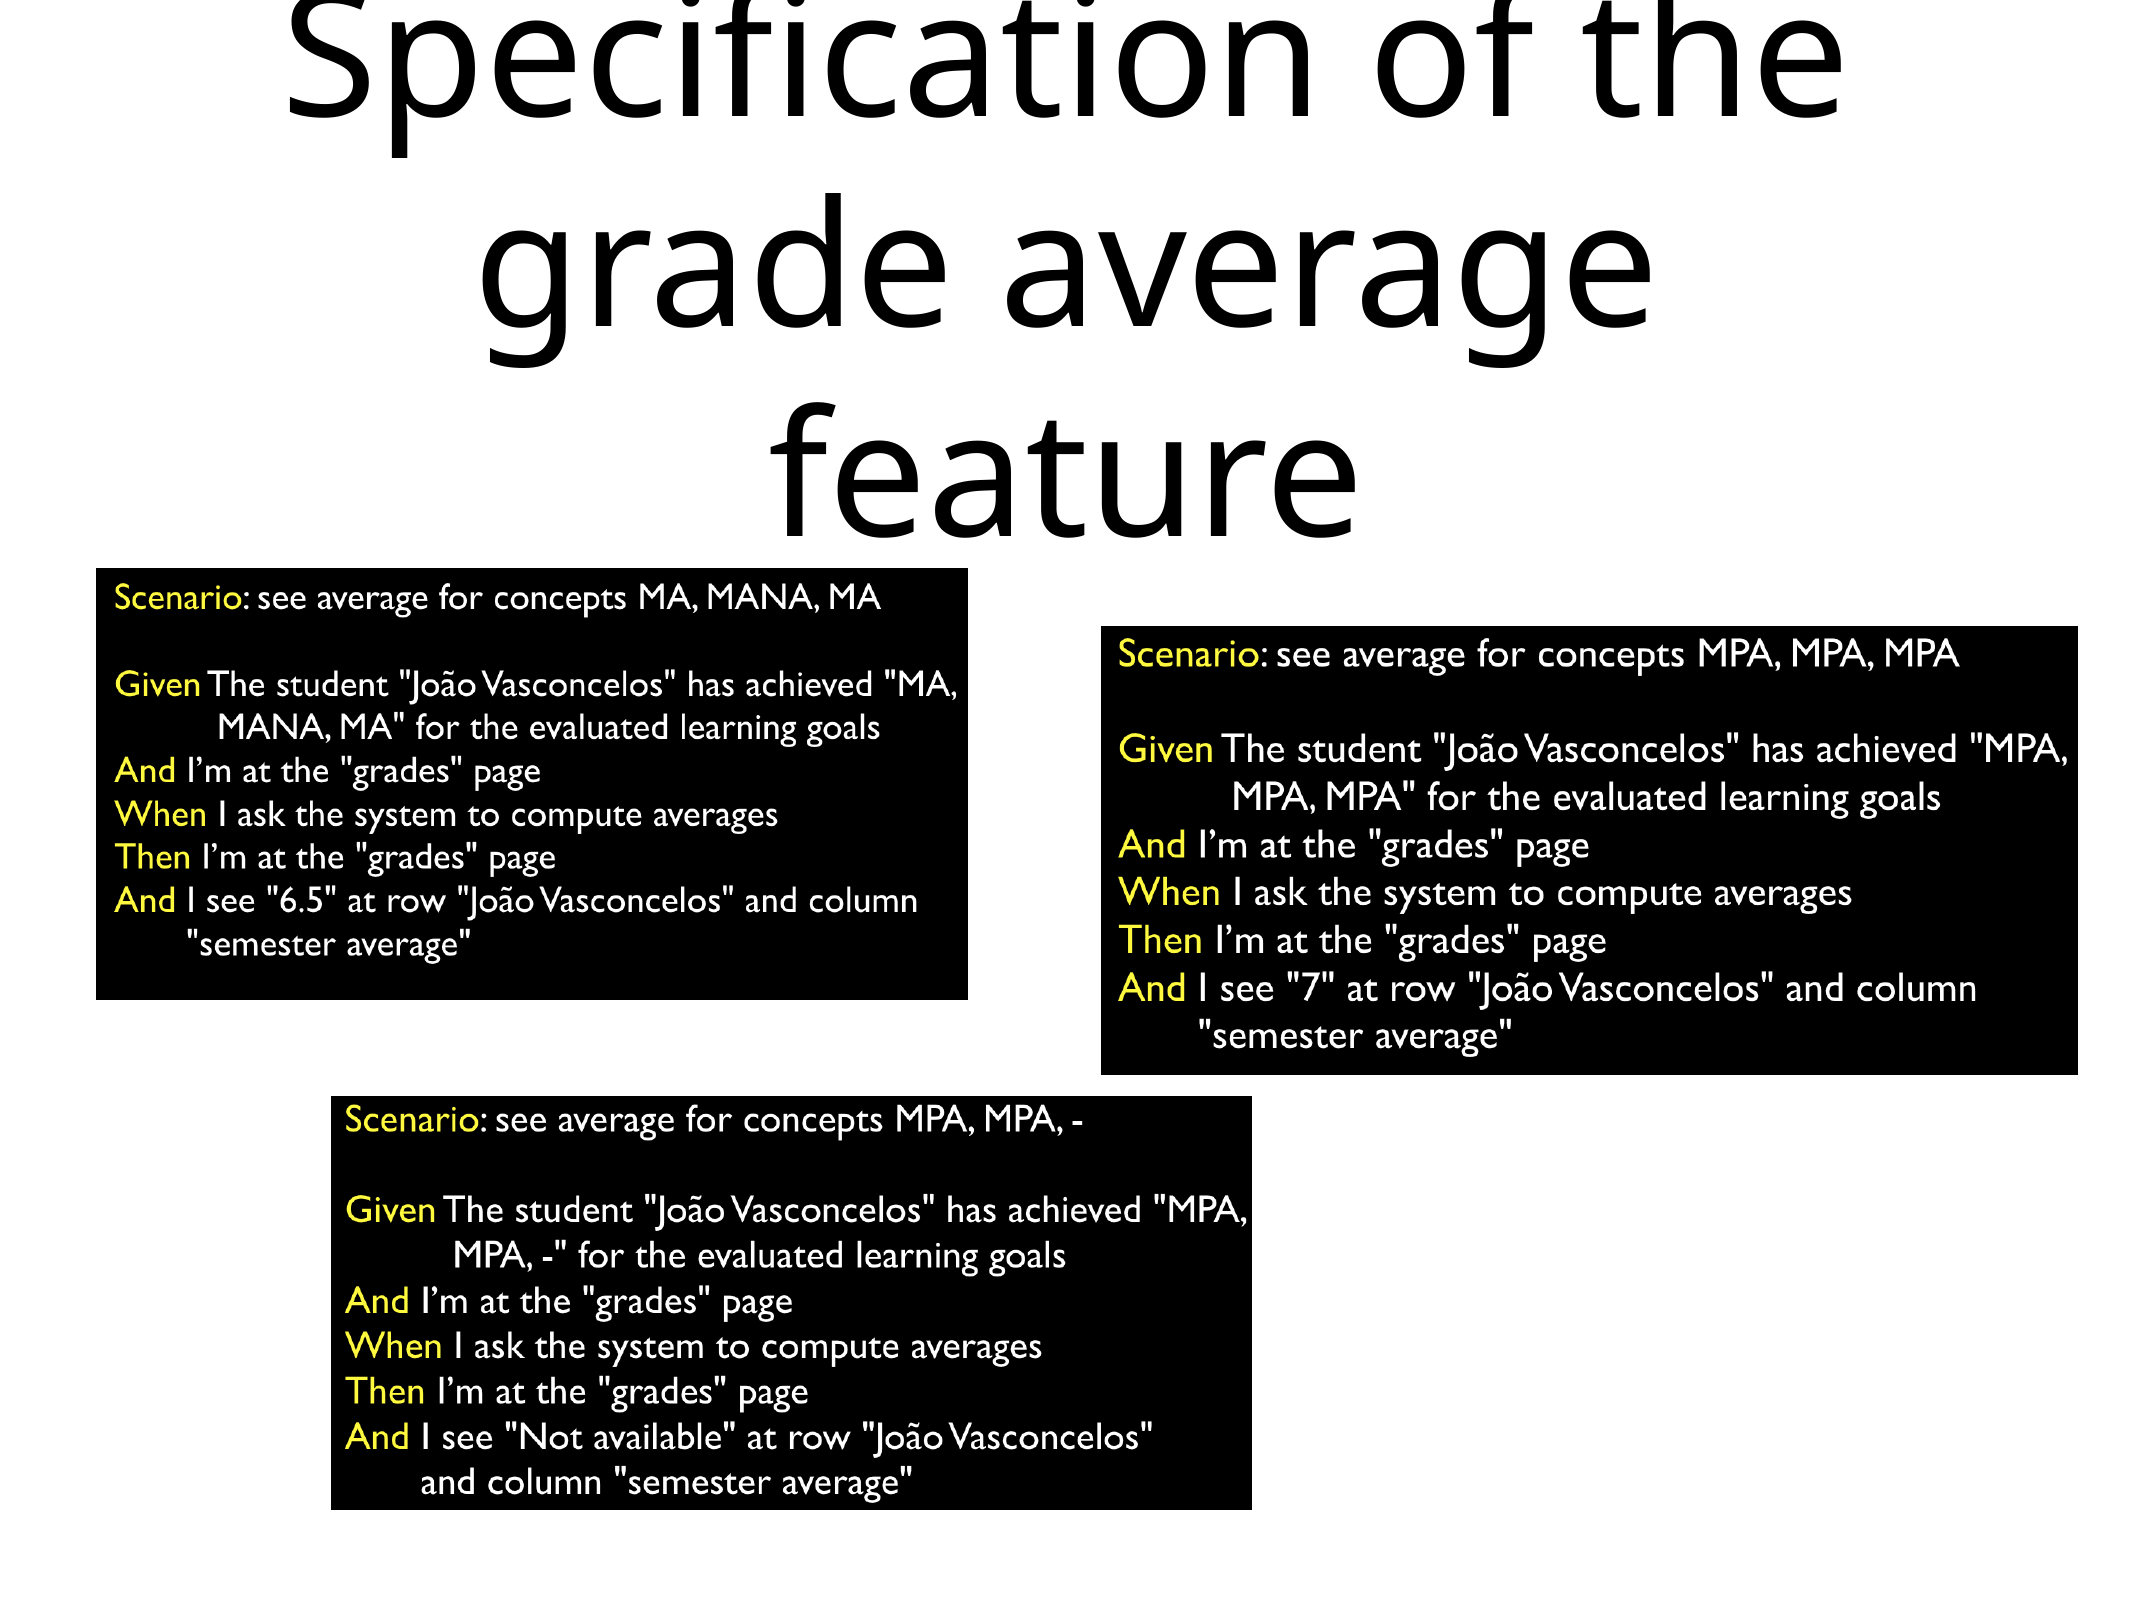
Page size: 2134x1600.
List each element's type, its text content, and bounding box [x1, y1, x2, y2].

picture [1101, 625, 2079, 1076]
picture [96, 568, 968, 1000]
title Specification of the grade average feature [207, 41, 1926, 473]
picture [331, 1096, 1252, 1510]
